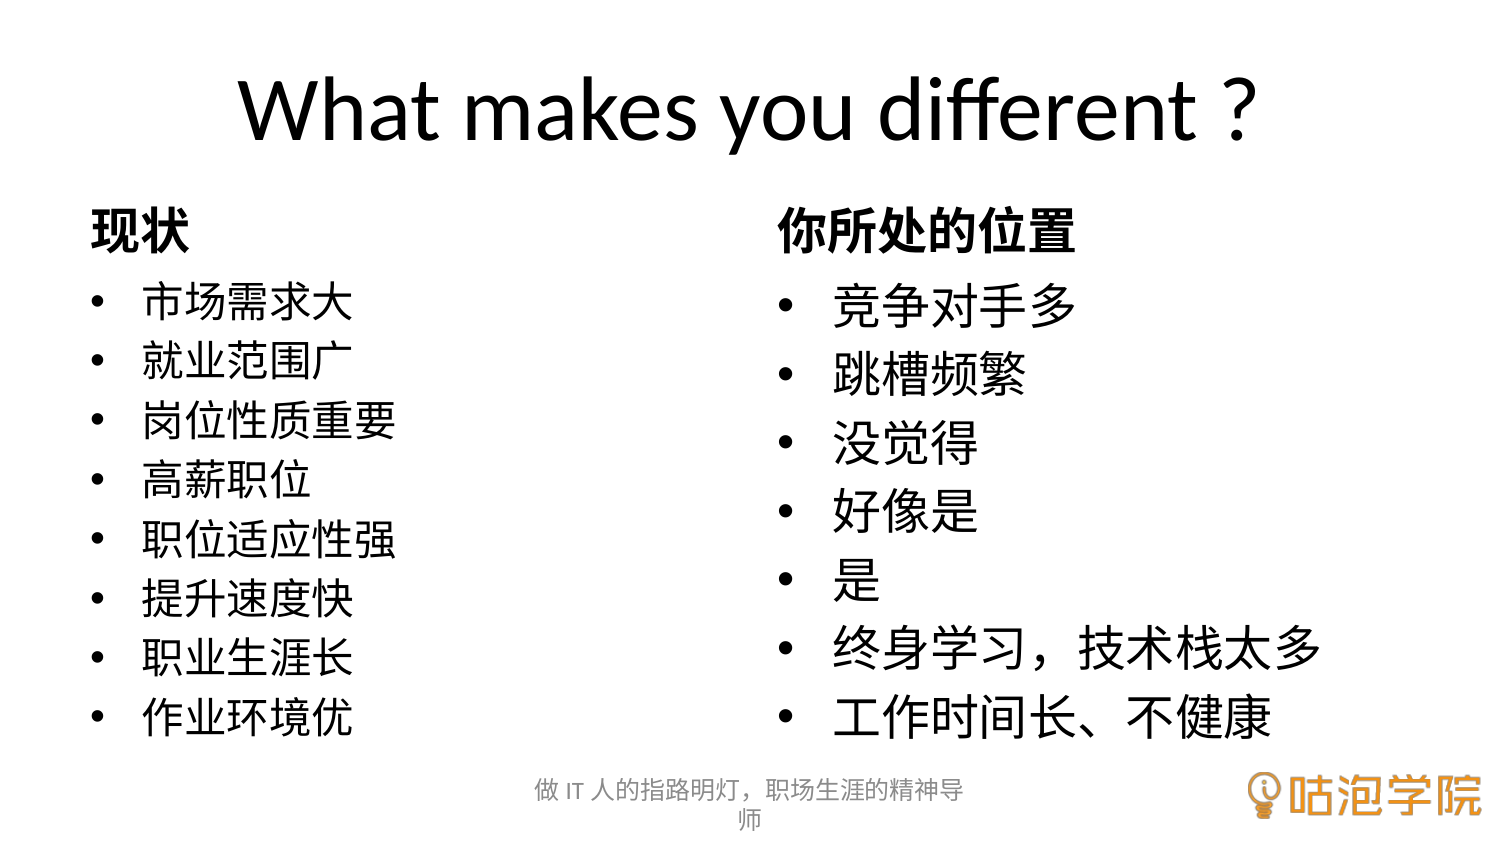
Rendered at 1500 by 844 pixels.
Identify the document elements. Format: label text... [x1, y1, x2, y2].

list 市场需求大 就业范围广 岗位性质重要 高薪职位 职位适应性强 提升速度快 职业生涯长 作业环境优 [75, 267, 738, 754]
list 你所处的位置 [761, 188, 1425, 267]
list 现状 [75, 188, 738, 267]
footer 做IT人的指路明灯，职场生涯的精神导师 [512, 782, 988, 828]
list 竞争对手多 跳槽频繁 没觉得 好像是 是 终身学习，技术栈太多 工作时间长、不健康 [761, 267, 1425, 754]
picture [1247, 771, 1485, 820]
title What makes you different ? [75, 33, 1425, 175]
